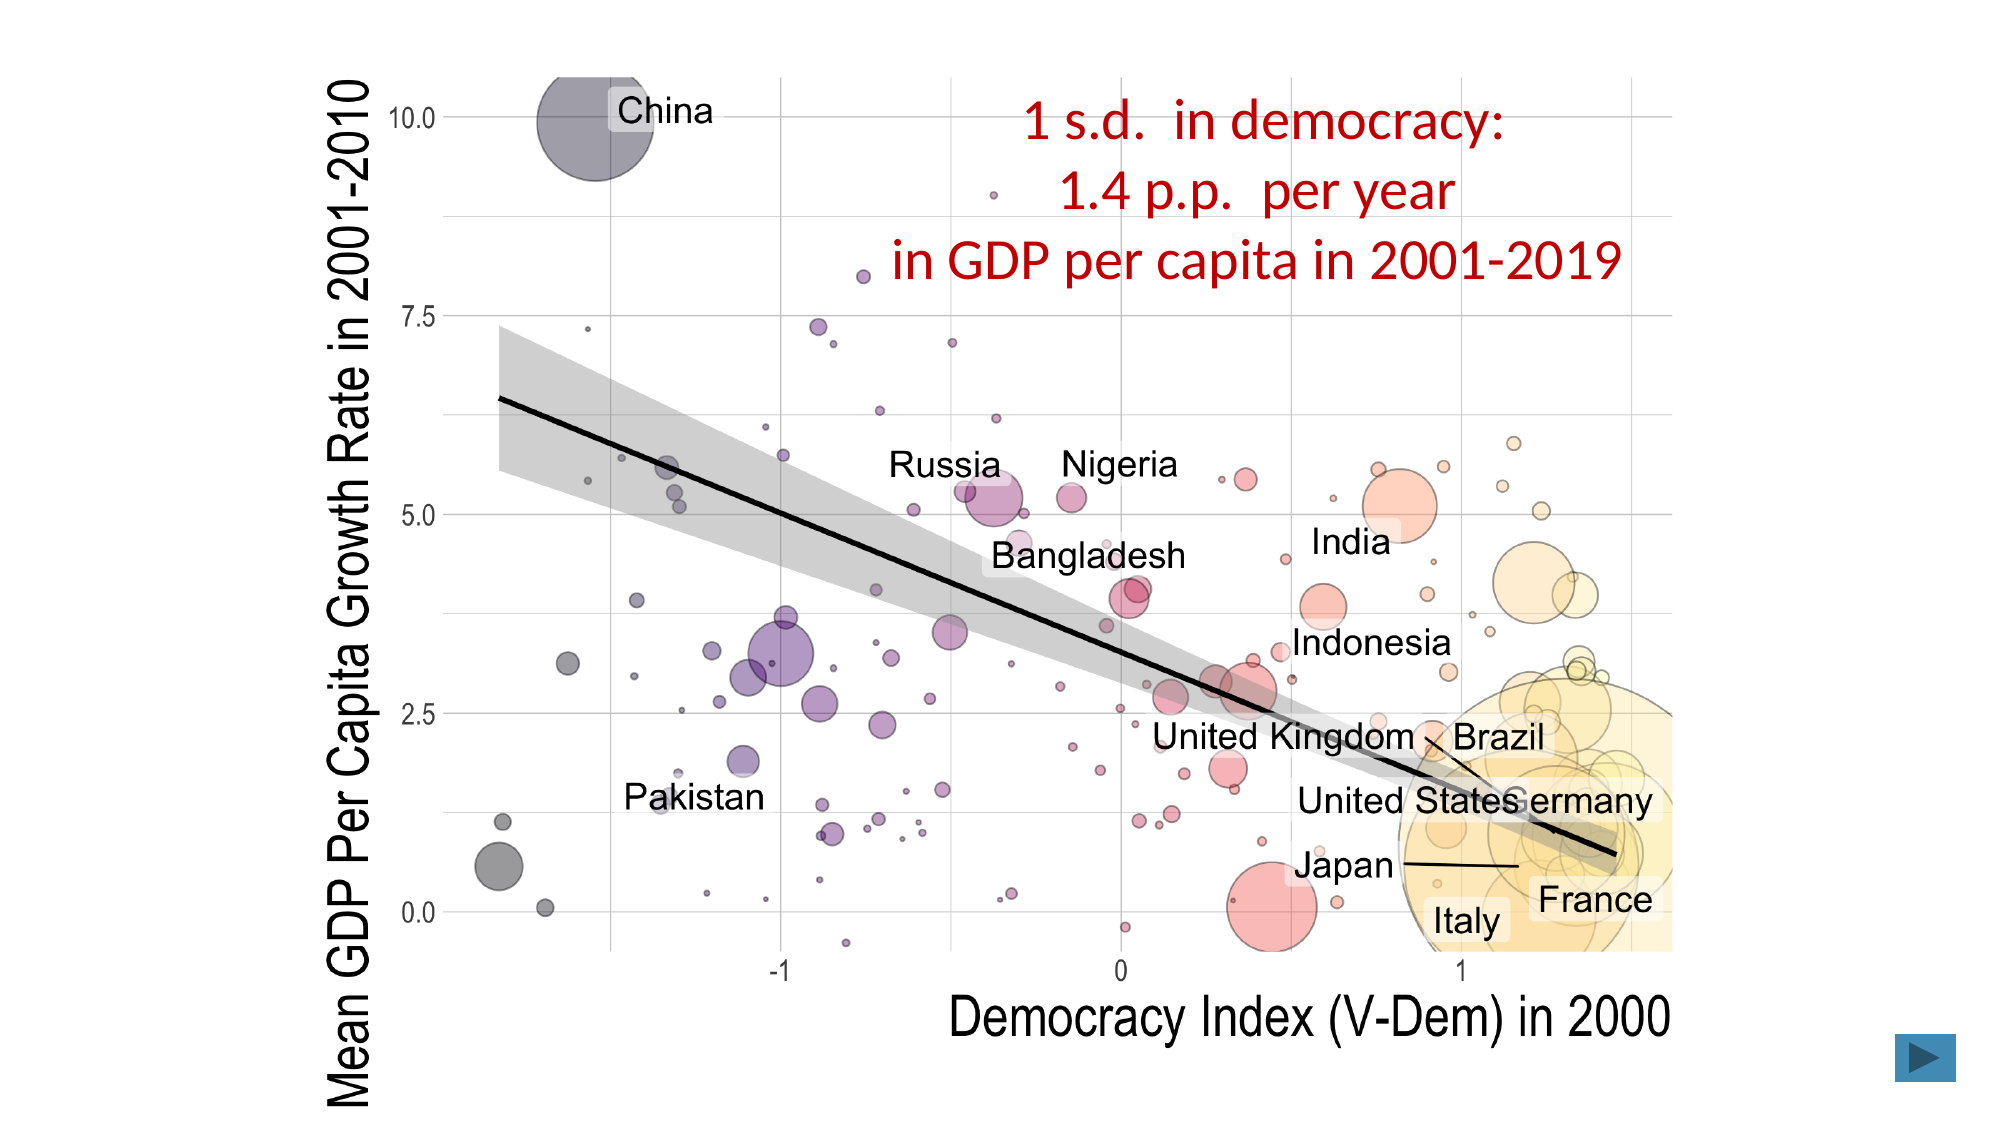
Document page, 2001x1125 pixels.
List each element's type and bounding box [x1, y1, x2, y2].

picture [249, 0, 1750, 1125]
text_box [1895, 1034, 1956, 1082]
